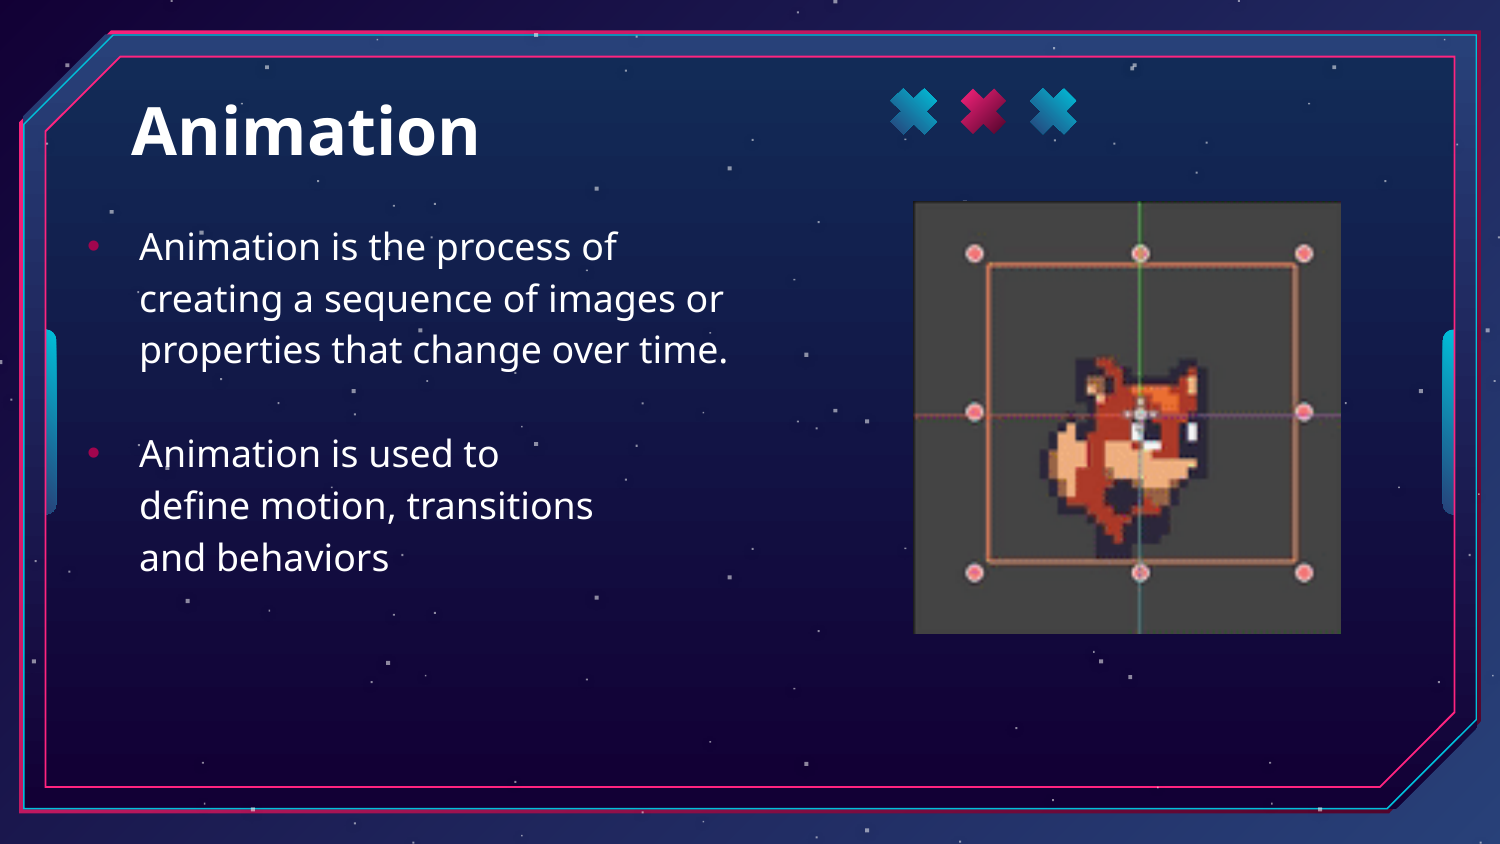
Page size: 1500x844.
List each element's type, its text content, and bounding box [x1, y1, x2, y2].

picture [913, 201, 1341, 634]
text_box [890, 88, 1077, 135]
text_box Animation is the process of creating a sequence of images or properties that change over time. Animation is used to define motion, transitions and behaviors ​ [49, 201, 745, 684]
text_box Animation [116, 65, 745, 184]
